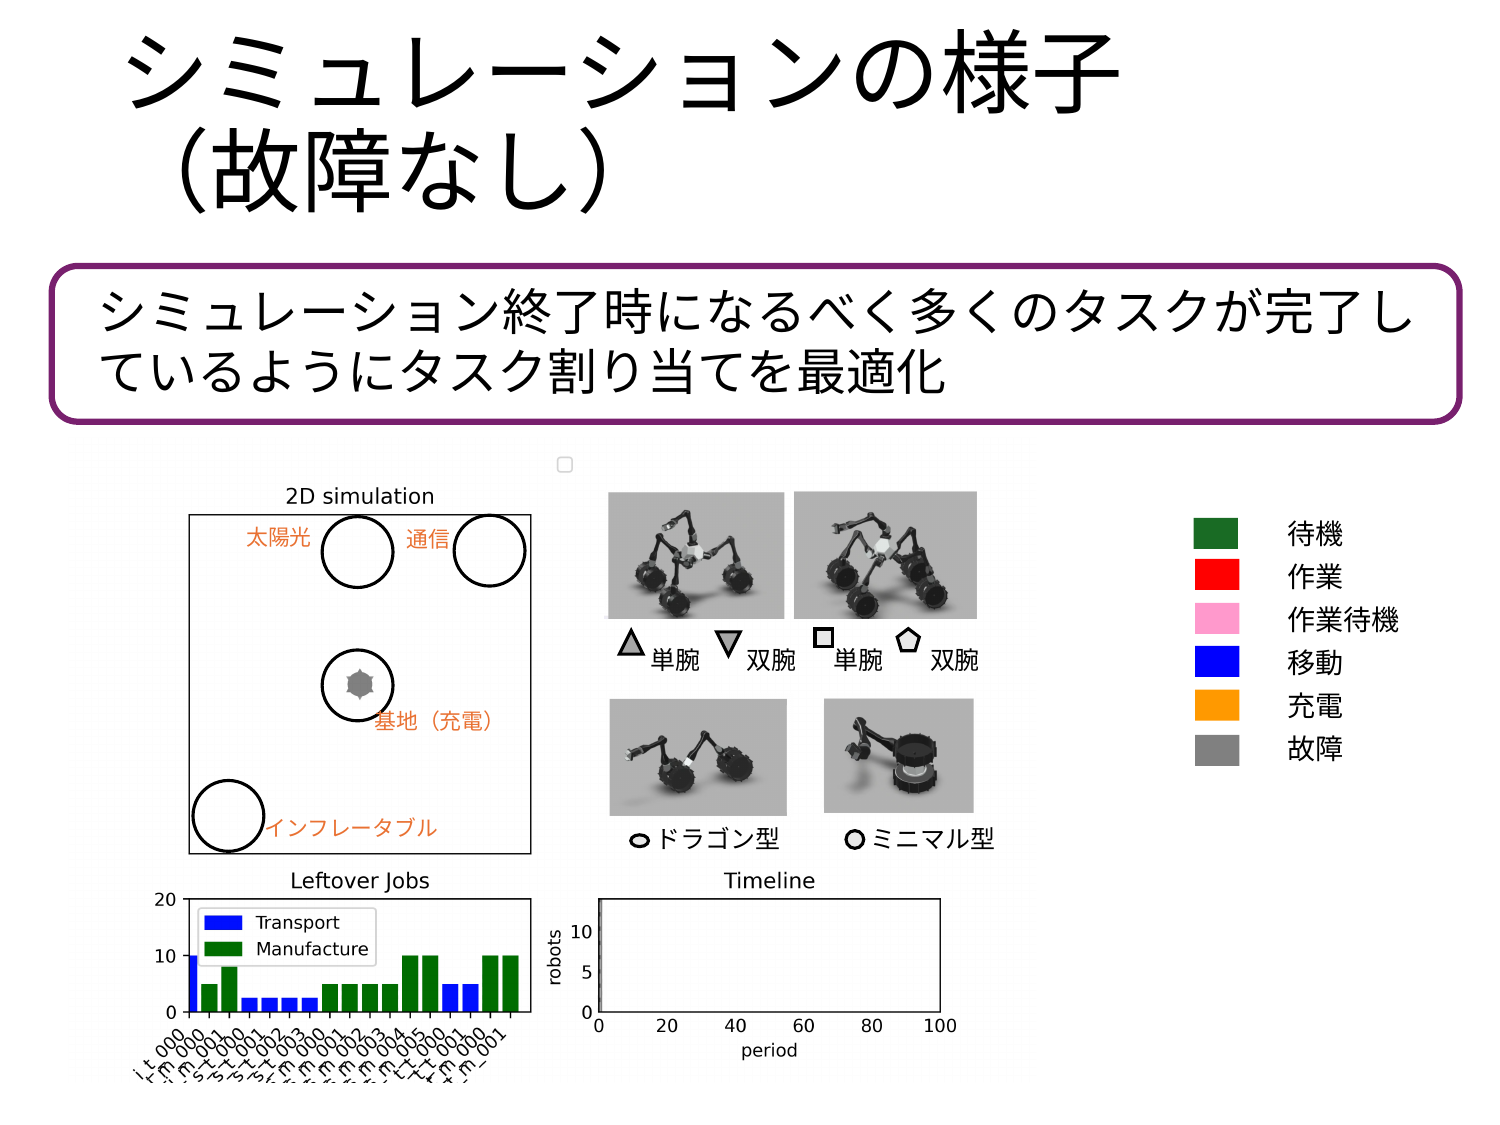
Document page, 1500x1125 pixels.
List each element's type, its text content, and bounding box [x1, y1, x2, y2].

text_box [1192, 516, 1239, 550]
text_box 待機 作業 作業待機 移動 充電 故障 [1273, 508, 1415, 773]
text_box [1193, 557, 1241, 591]
text_box [1193, 601, 1241, 635]
title シミュレーションの様子 （故障なし） [103, 17, 1397, 236]
picture [819, 693, 975, 818]
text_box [67, 436, 1038, 1084]
text_box [1193, 644, 1241, 678]
text_box [1193, 688, 1241, 722]
text_box [1193, 733, 1241, 767]
picture [792, 489, 981, 619]
text_box シミュレーション終了時になるべく多くのタスクが完了しているようにタスク割り当てを最適化 [82, 272, 1430, 408]
picture [603, 489, 785, 619]
picture [607, 693, 794, 818]
text_box [50, 264, 1462, 424]
